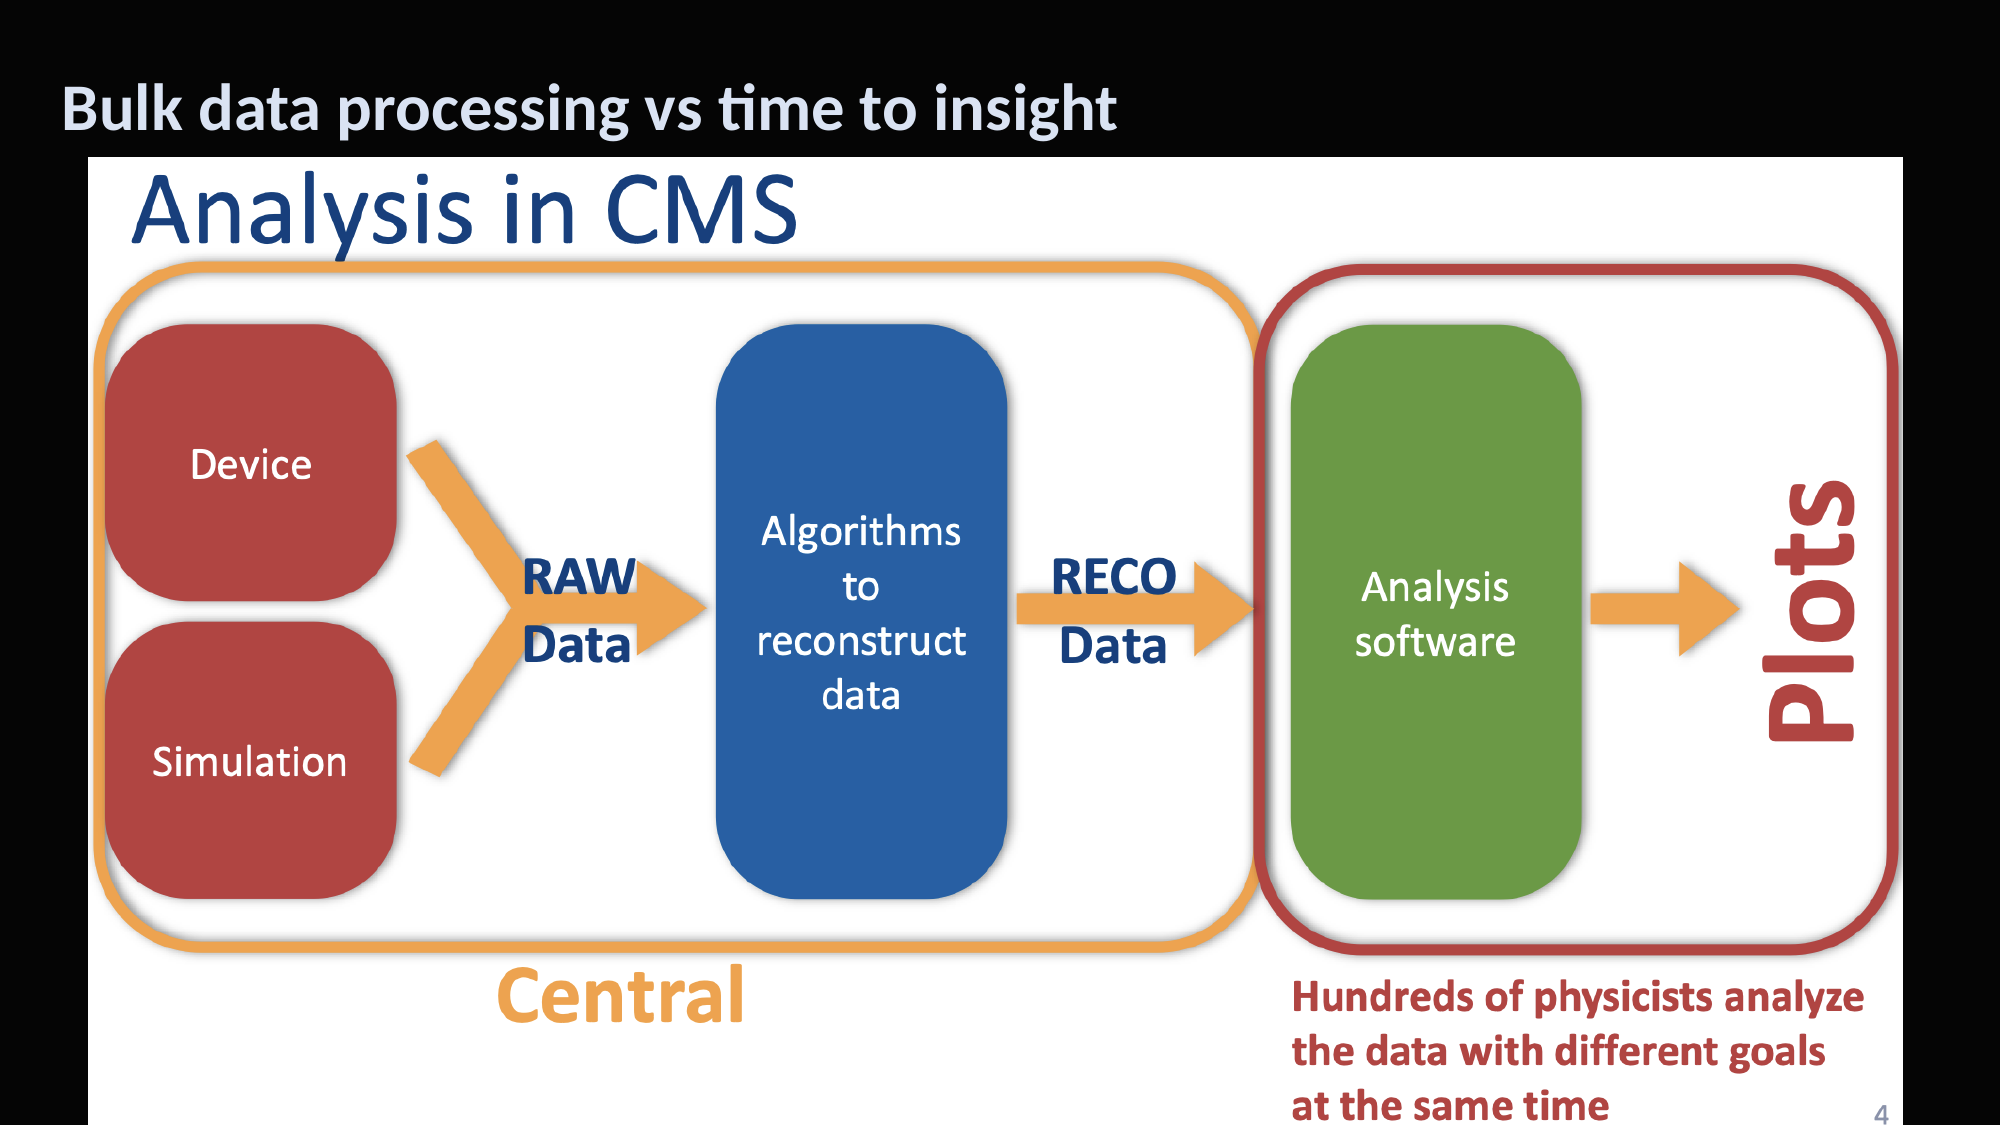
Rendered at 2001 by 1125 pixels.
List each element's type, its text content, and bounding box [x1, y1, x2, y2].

picture [88, 157, 1903, 1125]
title Bulk data processing vs time to insight [46, 0, 1772, 218]
